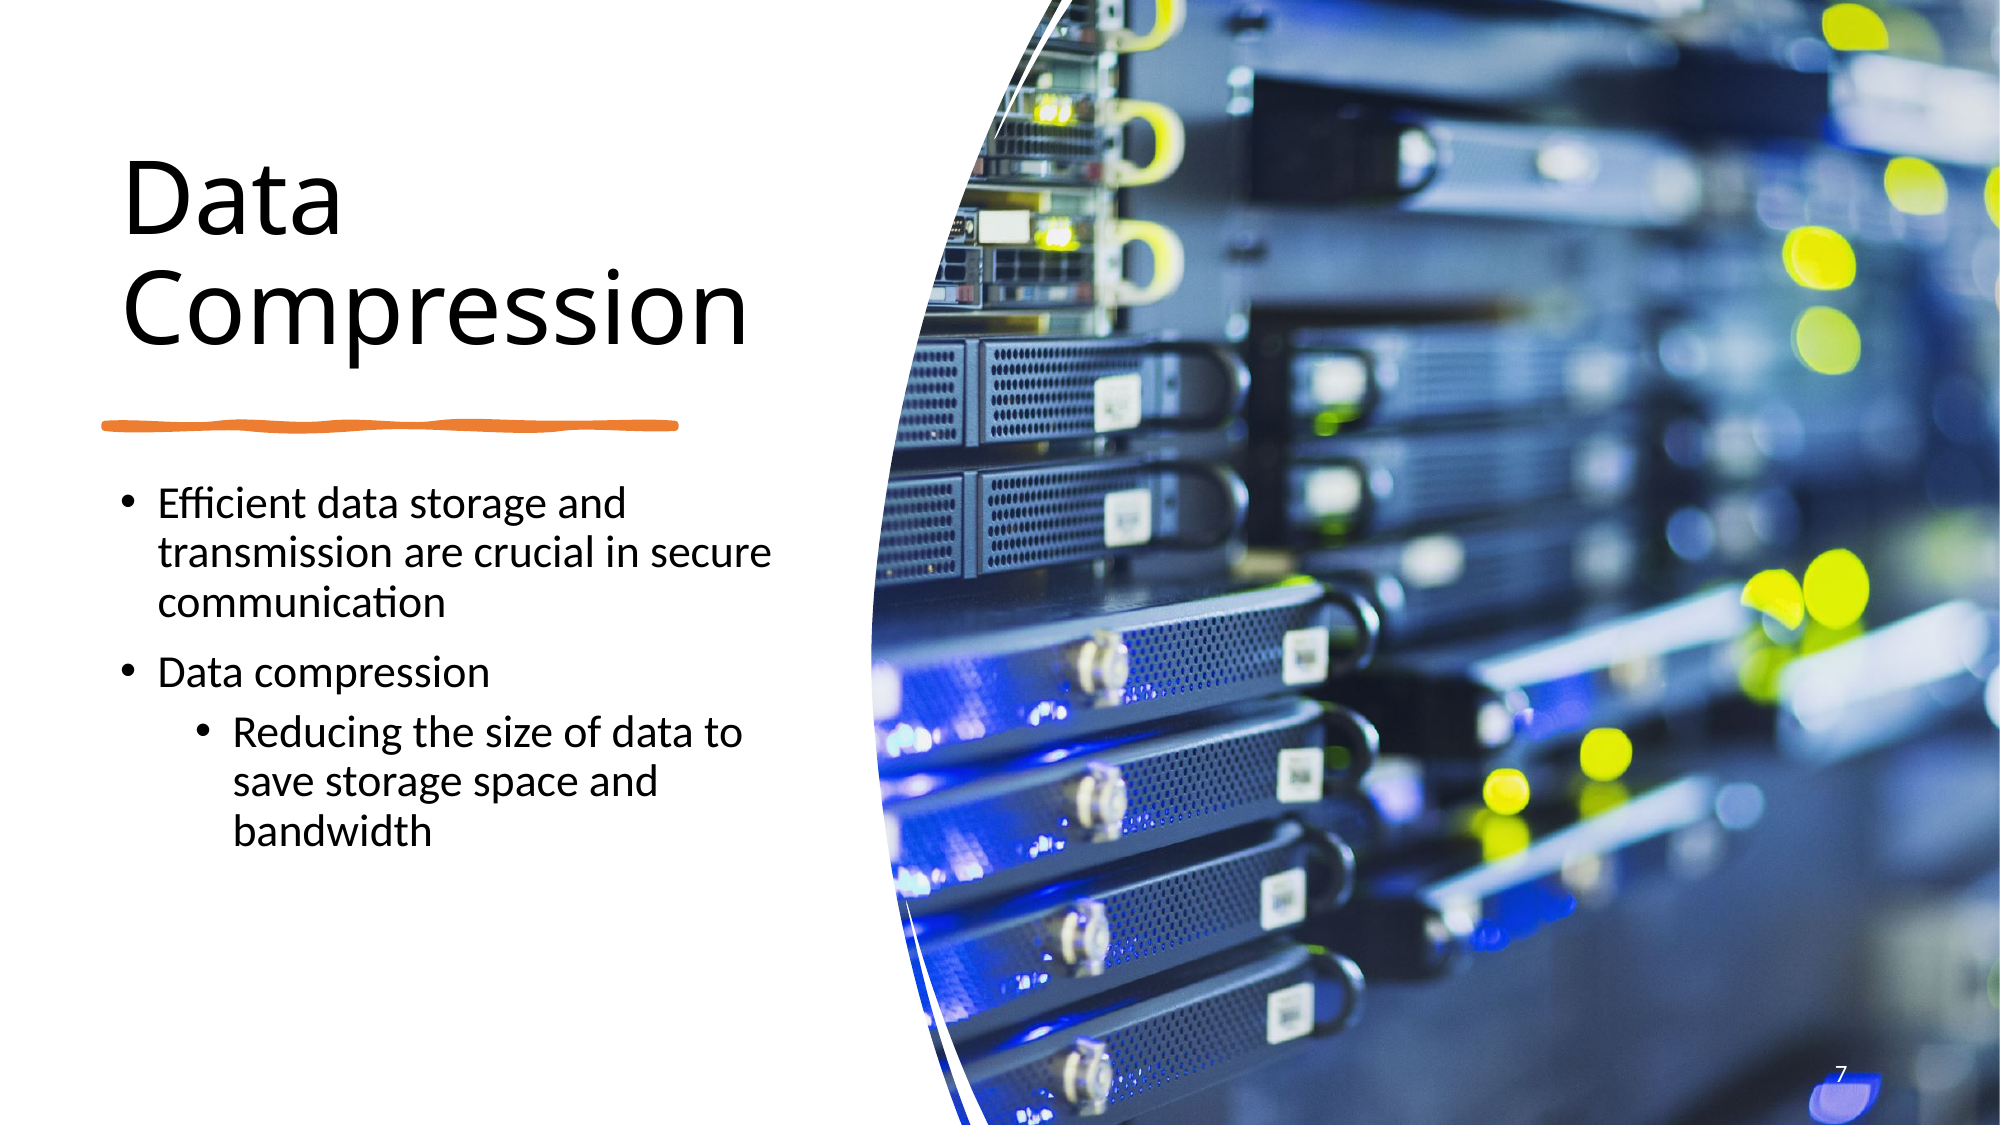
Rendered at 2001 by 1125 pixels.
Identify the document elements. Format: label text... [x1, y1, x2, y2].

text_box [0, 0, 871, 1125]
picture [871, 0, 2000, 1125]
title Data Compression [105, 53, 822, 375]
text_box [103, 421, 676, 431]
list Efficient data storage and transmission are crucial in secure communication Data compression Reducing the size of data to save storage space and bandwidth [105, 471, 802, 1016]
